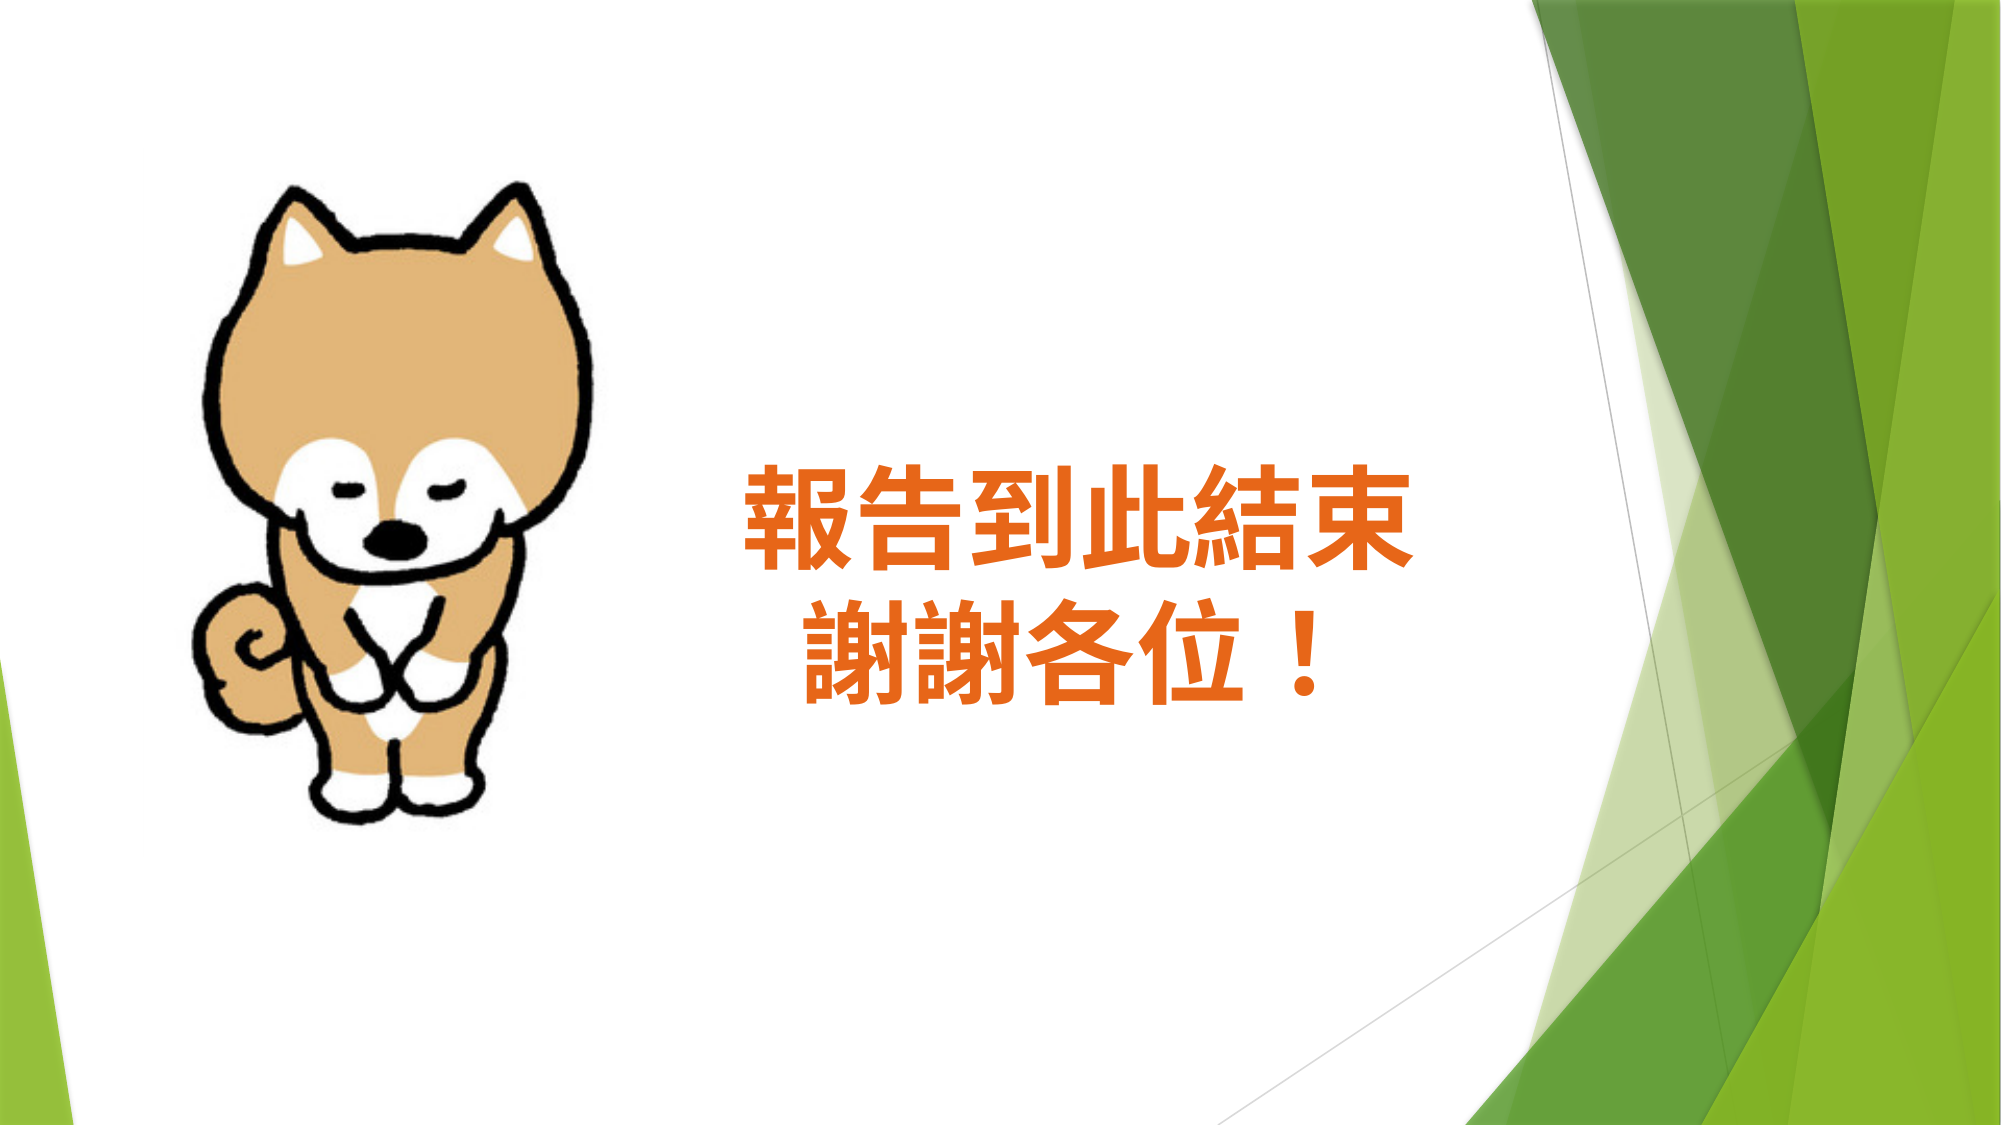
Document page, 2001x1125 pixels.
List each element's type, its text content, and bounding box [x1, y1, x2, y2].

picture [141, 147, 635, 858]
text_box 報告到此結束 謝謝各位！ [726, 440, 1432, 726]
